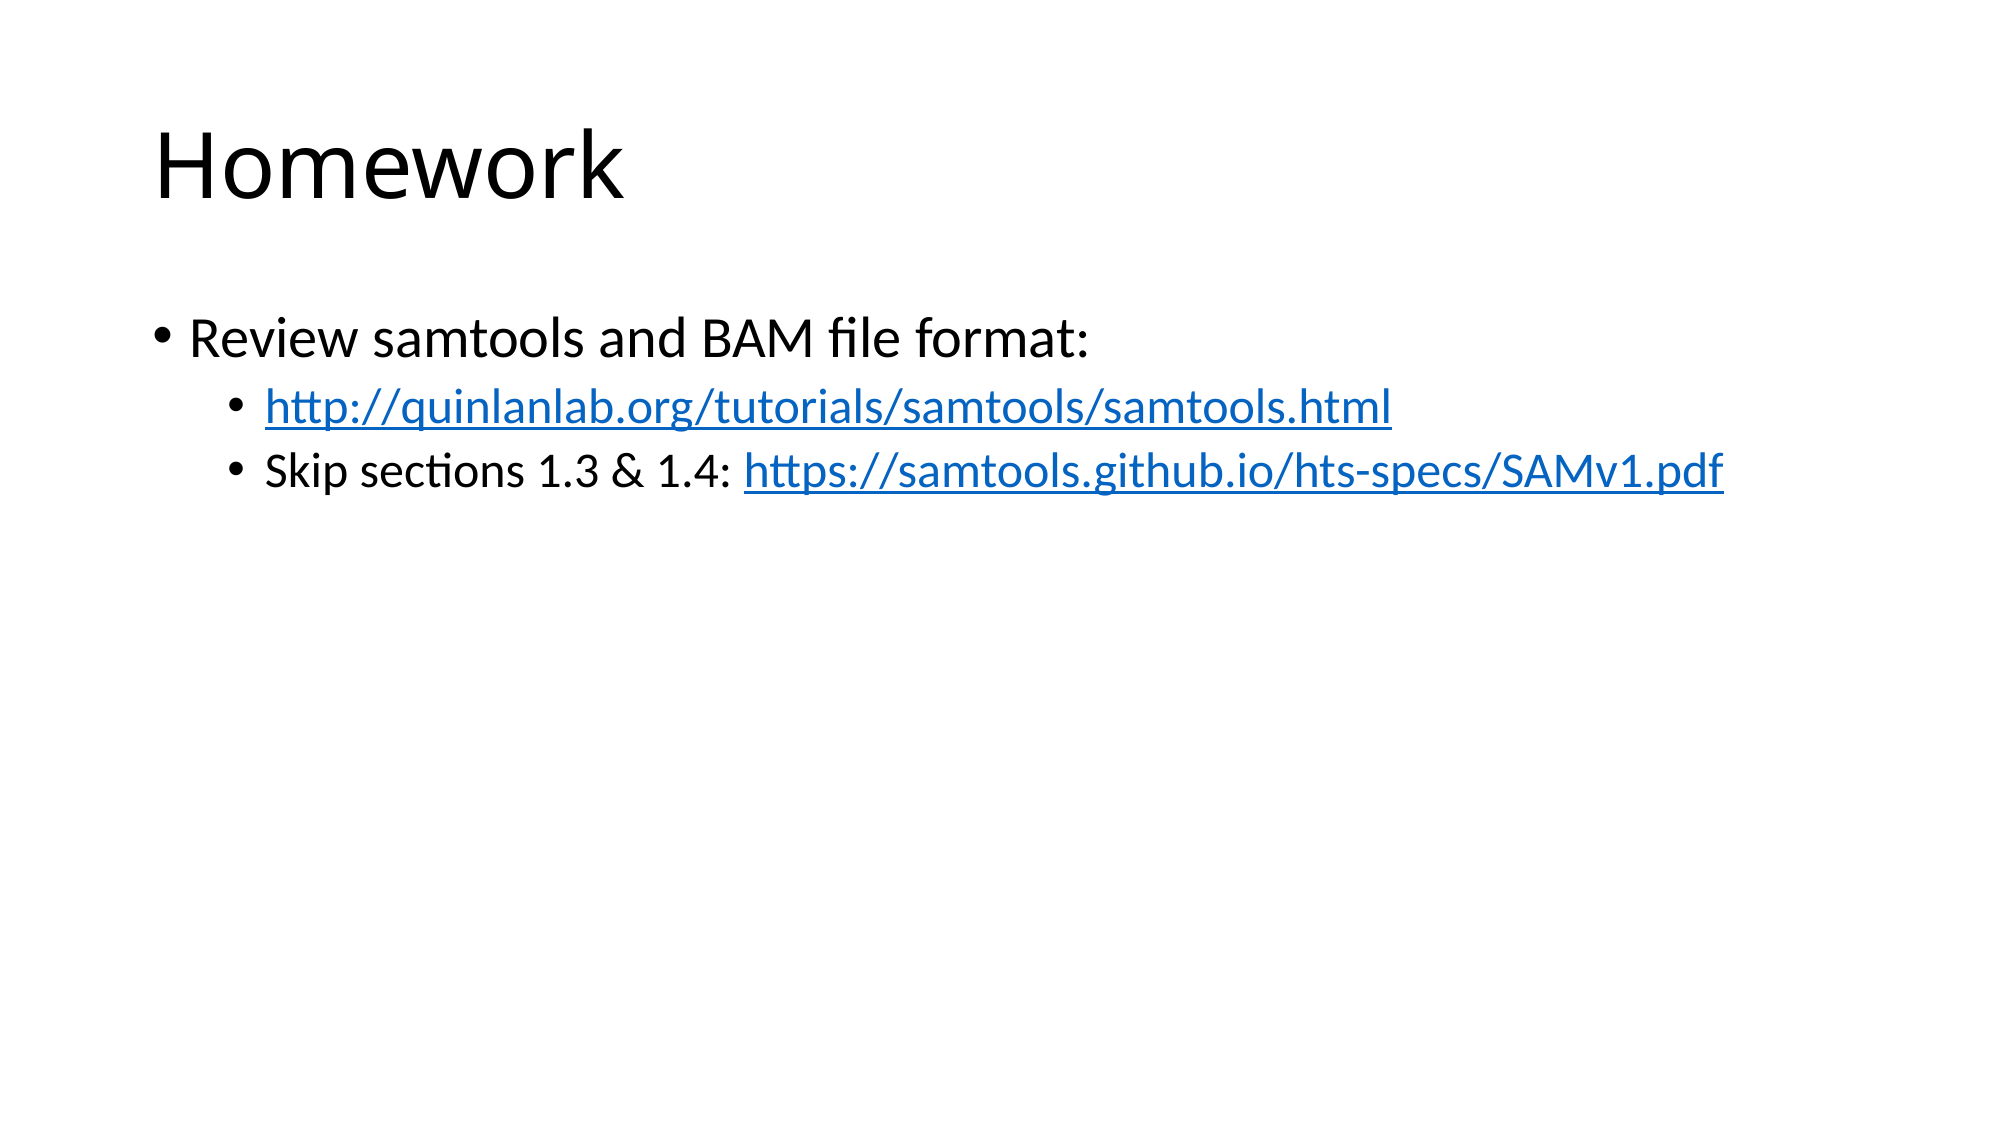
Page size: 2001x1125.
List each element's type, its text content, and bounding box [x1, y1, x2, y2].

list Review samtools and BAM file format: http://quinlanlab.org/tutorials/samtools/samtools.html Skip sections 1.3 & 1.4: https://samtools.github.io/hts-specs/SAMv1.pdf [137, 299, 1863, 1014]
title Homework [137, 59, 1863, 278]
